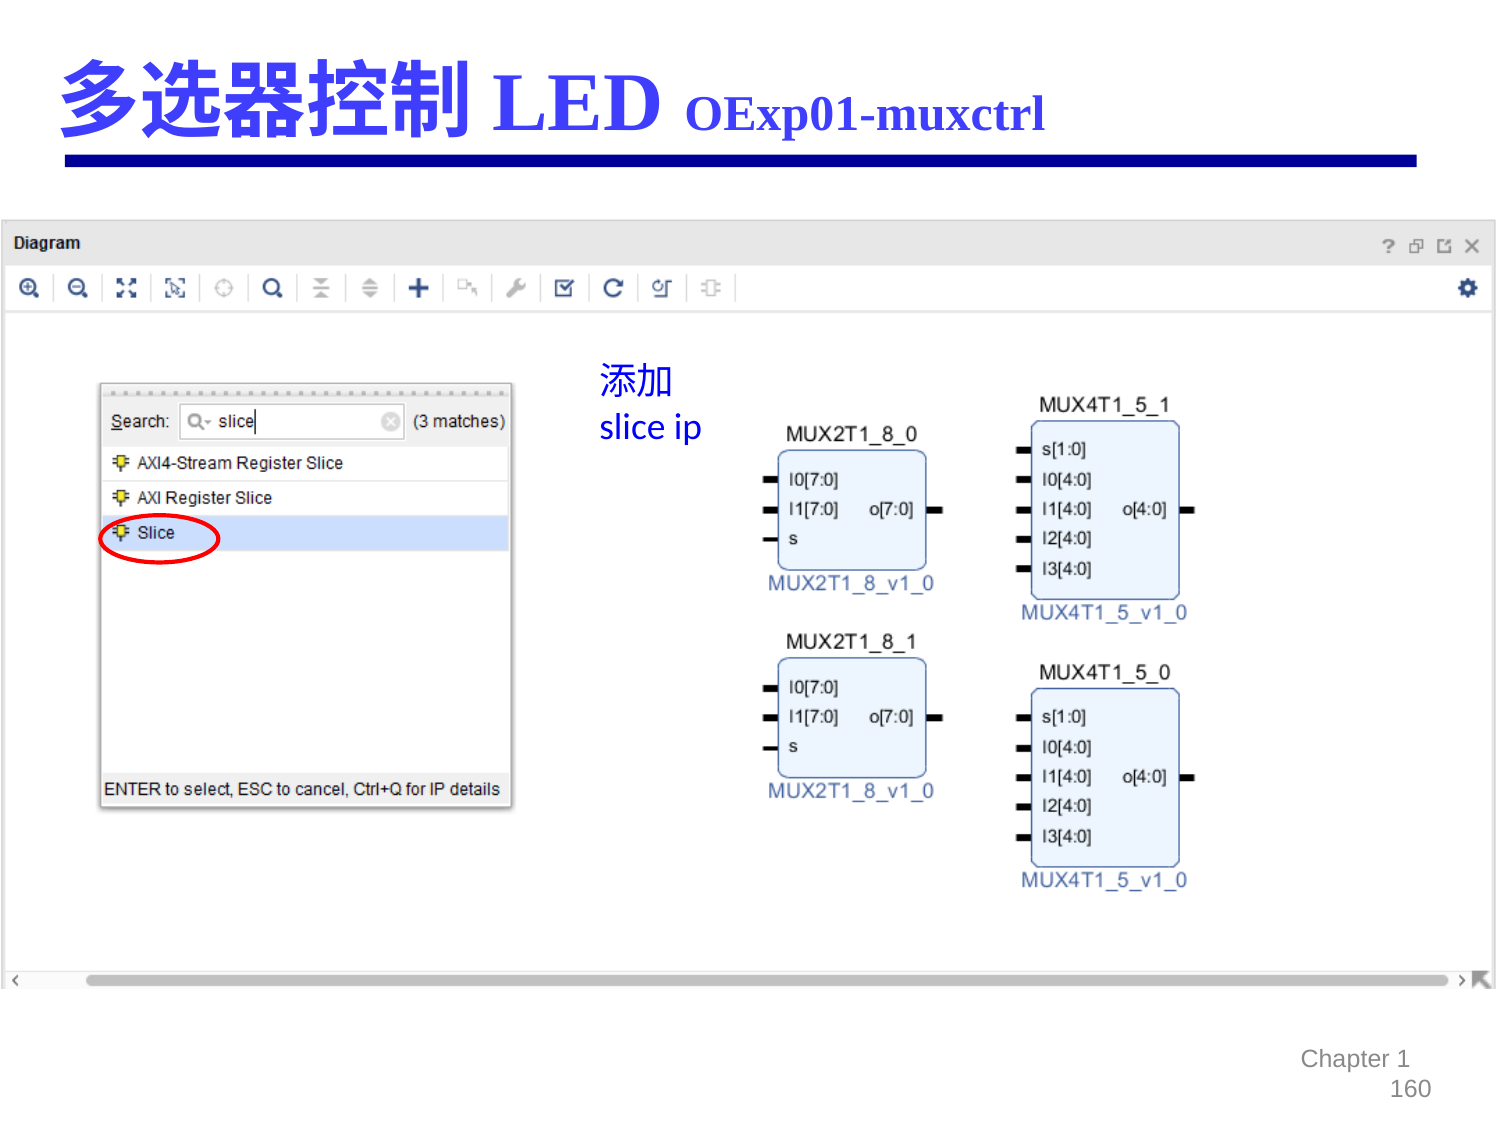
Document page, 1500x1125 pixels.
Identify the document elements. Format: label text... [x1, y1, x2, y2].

picture [0, 217, 1500, 990]
title 多选器控制LED OExp01-muxctrl [41, 3, 1443, 192]
slide_number Chapter 1 160 [1246, 1042, 1447, 1103]
